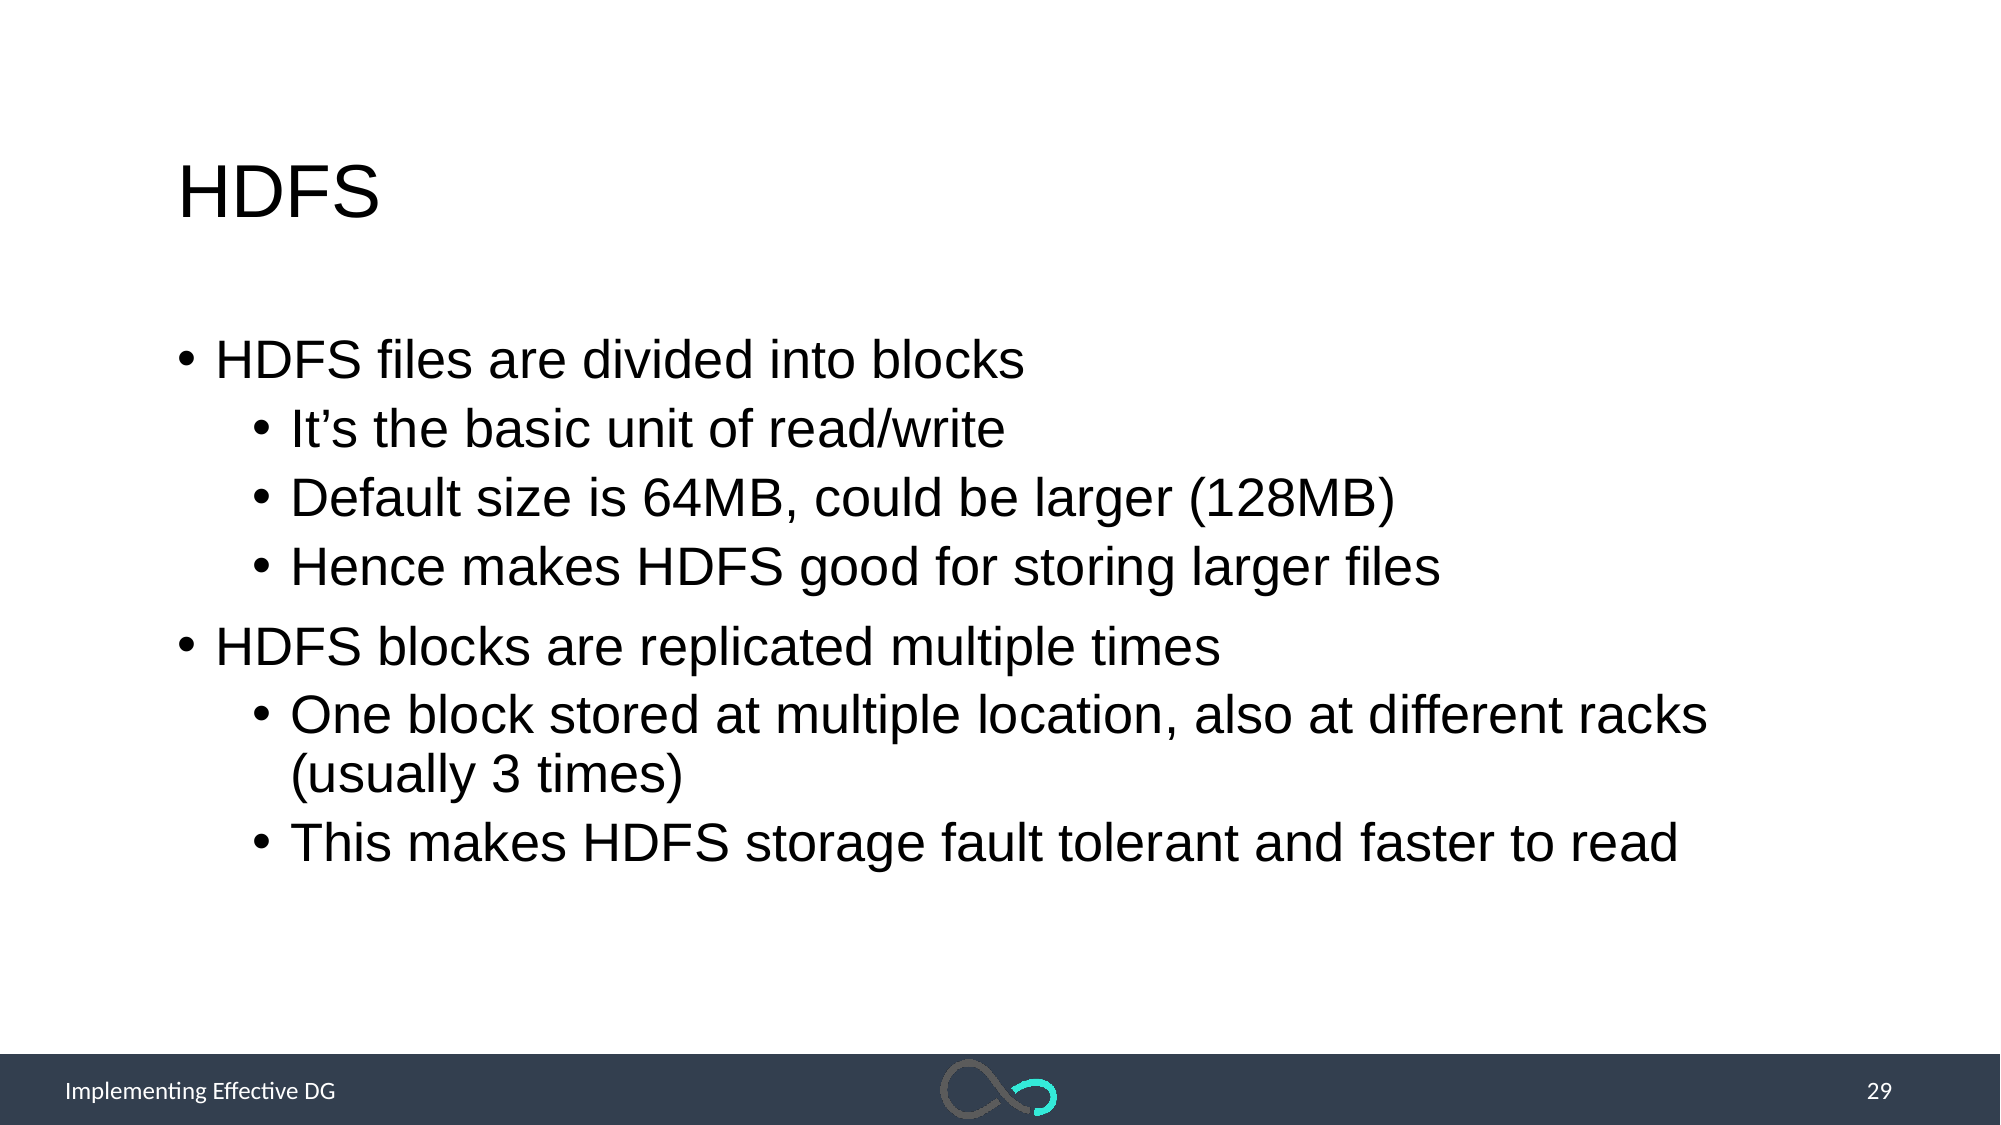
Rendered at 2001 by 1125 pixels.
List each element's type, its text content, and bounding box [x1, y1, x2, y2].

text_box [0, 1054, 2000, 1125]
text_box HDFS files are divided into blocks It’s the basic unit of read/write Default size is 64MB, could be larger (128MB) Hence makes HDFS good for storing larger files HDFS blocks are replicated multiple times One block stored at multiple location, also at different racks (usually 3 times) This makes HDFS storage fault tolerant and faster to read [162, 324, 1888, 1039]
text_box HDFS [162, 84, 1888, 303]
slide_number 29 [1457, 1059, 1908, 1120]
picture [940, 1059, 1057, 1125]
list Distributed Computing Centralized Computing [137, 299, 1863, 1014]
slide_number Implementing Effective DG [50, 1059, 500, 1120]
